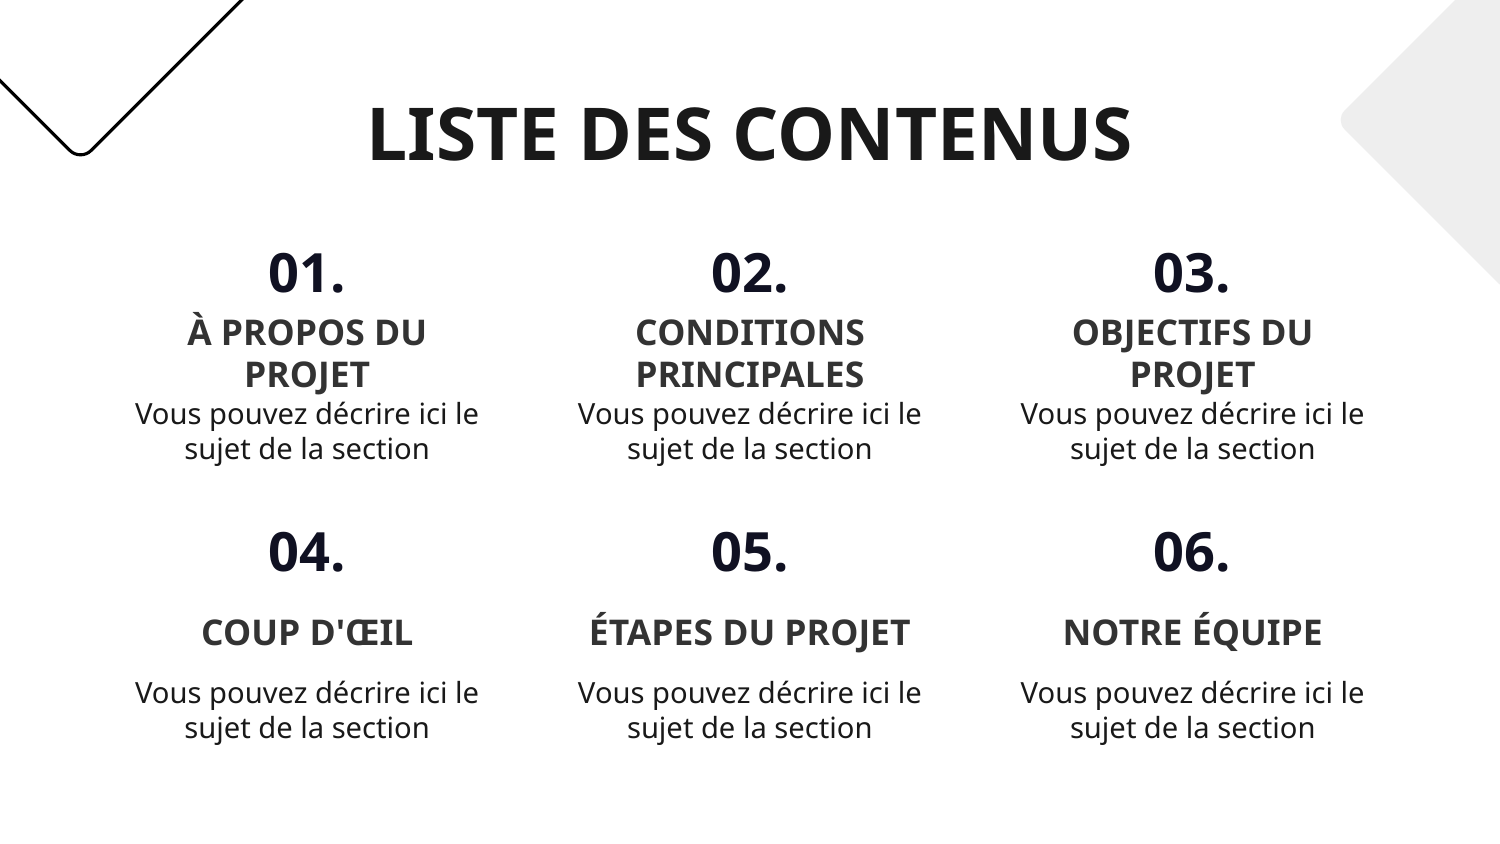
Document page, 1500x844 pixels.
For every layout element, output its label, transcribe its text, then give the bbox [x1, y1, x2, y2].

title LISTE DES CONTENUS [118, 72, 1382, 167]
subtitle Vous pouvez décrire ici le sujet de la section [1003, 386, 1382, 474]
subtitle Vous pouvez décrire ici le sujet de la section [118, 386, 497, 474]
subtitle Vous pouvez décrire ici le sujet de la section [1003, 666, 1382, 753]
title À PROPOS DU PROJET [118, 317, 497, 386]
subtitle Vous pouvez décrire ici le sujet de la section [560, 386, 940, 474]
title COUP D'ŒIL [118, 596, 497, 666]
title 05. [678, 503, 822, 597]
title NOTRE ÉQUIPE [1003, 596, 1382, 666]
title 03. [1121, 223, 1265, 318]
title 06. [1121, 503, 1265, 597]
title 01. [235, 223, 379, 318]
subtitle Vous pouvez décrire ici le sujet de la section [560, 666, 940, 753]
title CONDITIONS PRINCIPALES [560, 317, 940, 386]
title OBJECTIFS DU PROJET [1003, 317, 1382, 386]
title 04. [235, 503, 379, 597]
subtitle Vous pouvez décrire ici le sujet de la section [118, 666, 497, 753]
title ÉTAPES DU PROJET [560, 596, 940, 666]
title 02. [678, 223, 822, 318]
